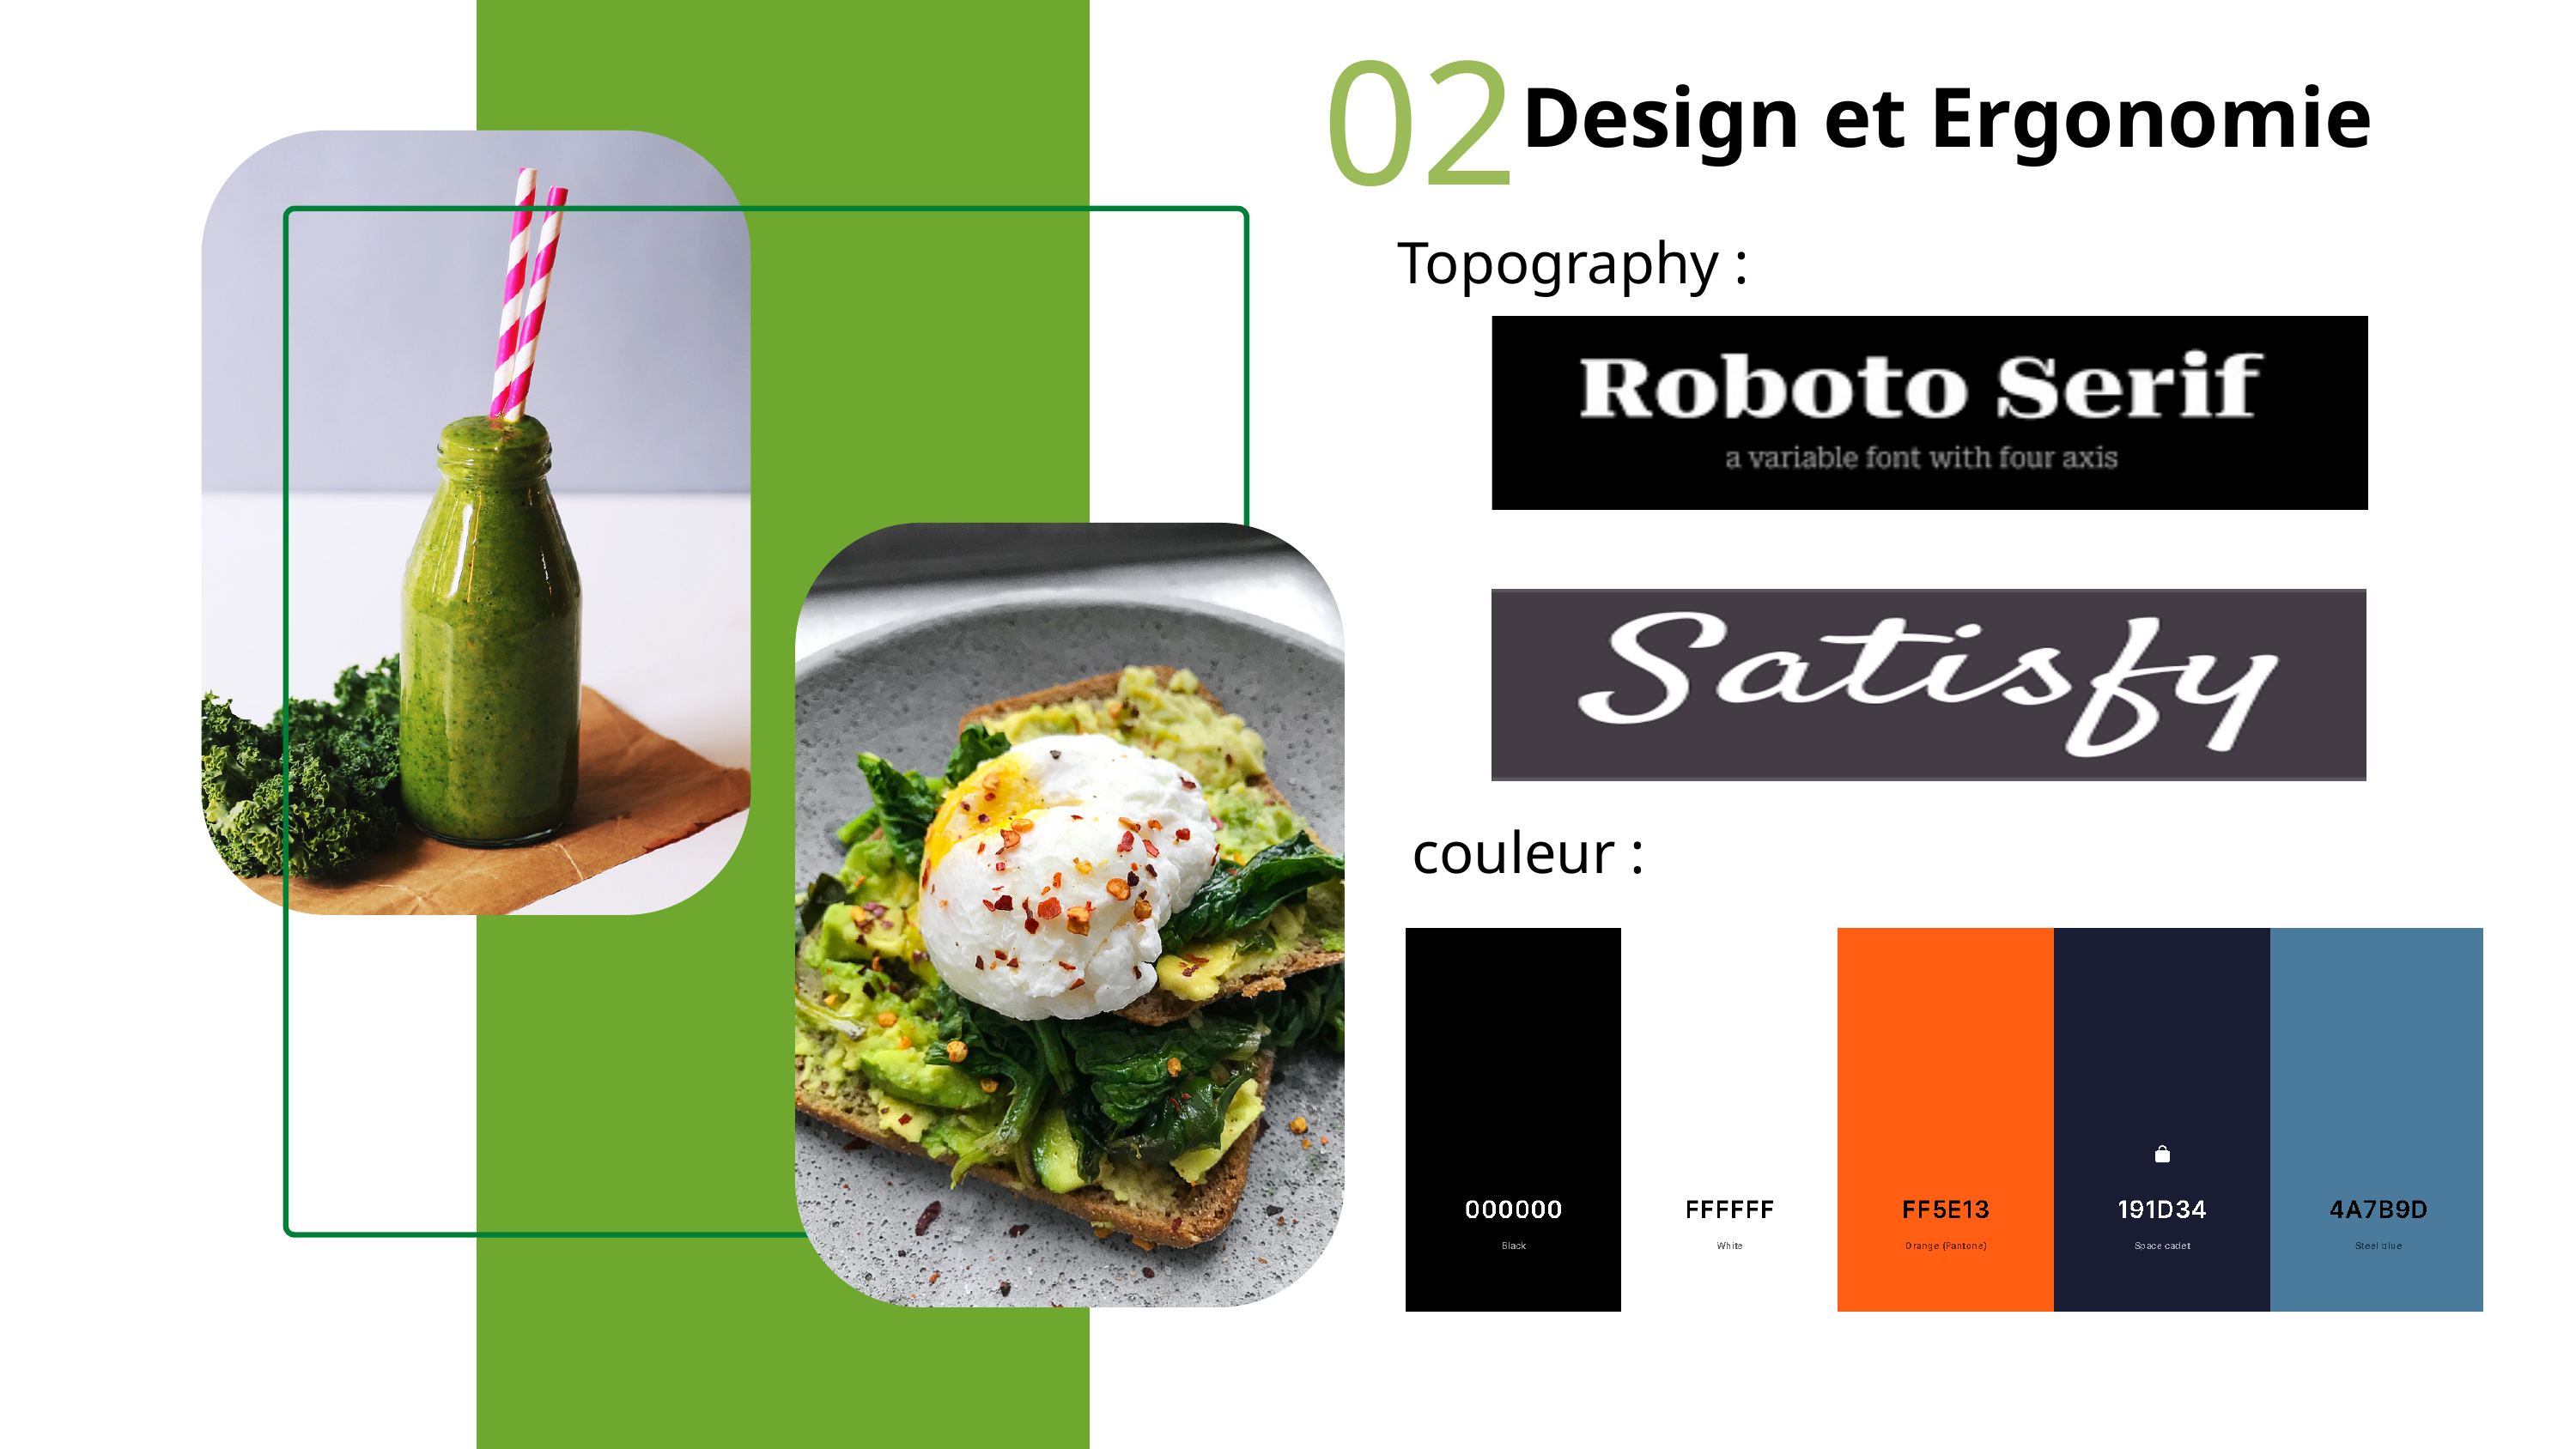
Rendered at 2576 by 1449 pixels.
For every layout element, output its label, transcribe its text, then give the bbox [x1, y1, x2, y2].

picture [1492, 316, 2382, 511]
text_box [476, 0, 1090, 204]
text_box Topography : [1384, 220, 2286, 312]
text_box Design et Ergonomie [1558, 48, 2576, 164]
text_box 02 [1309, 15, 1558, 217]
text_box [794, 522, 1346, 1308]
picture [1406, 927, 2484, 1313]
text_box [476, 1245, 1090, 1449]
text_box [283, 205, 1250, 1238]
text_box couleur : [1399, 809, 2300, 902]
picture [1492, 589, 2366, 781]
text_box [201, 130, 751, 916]
